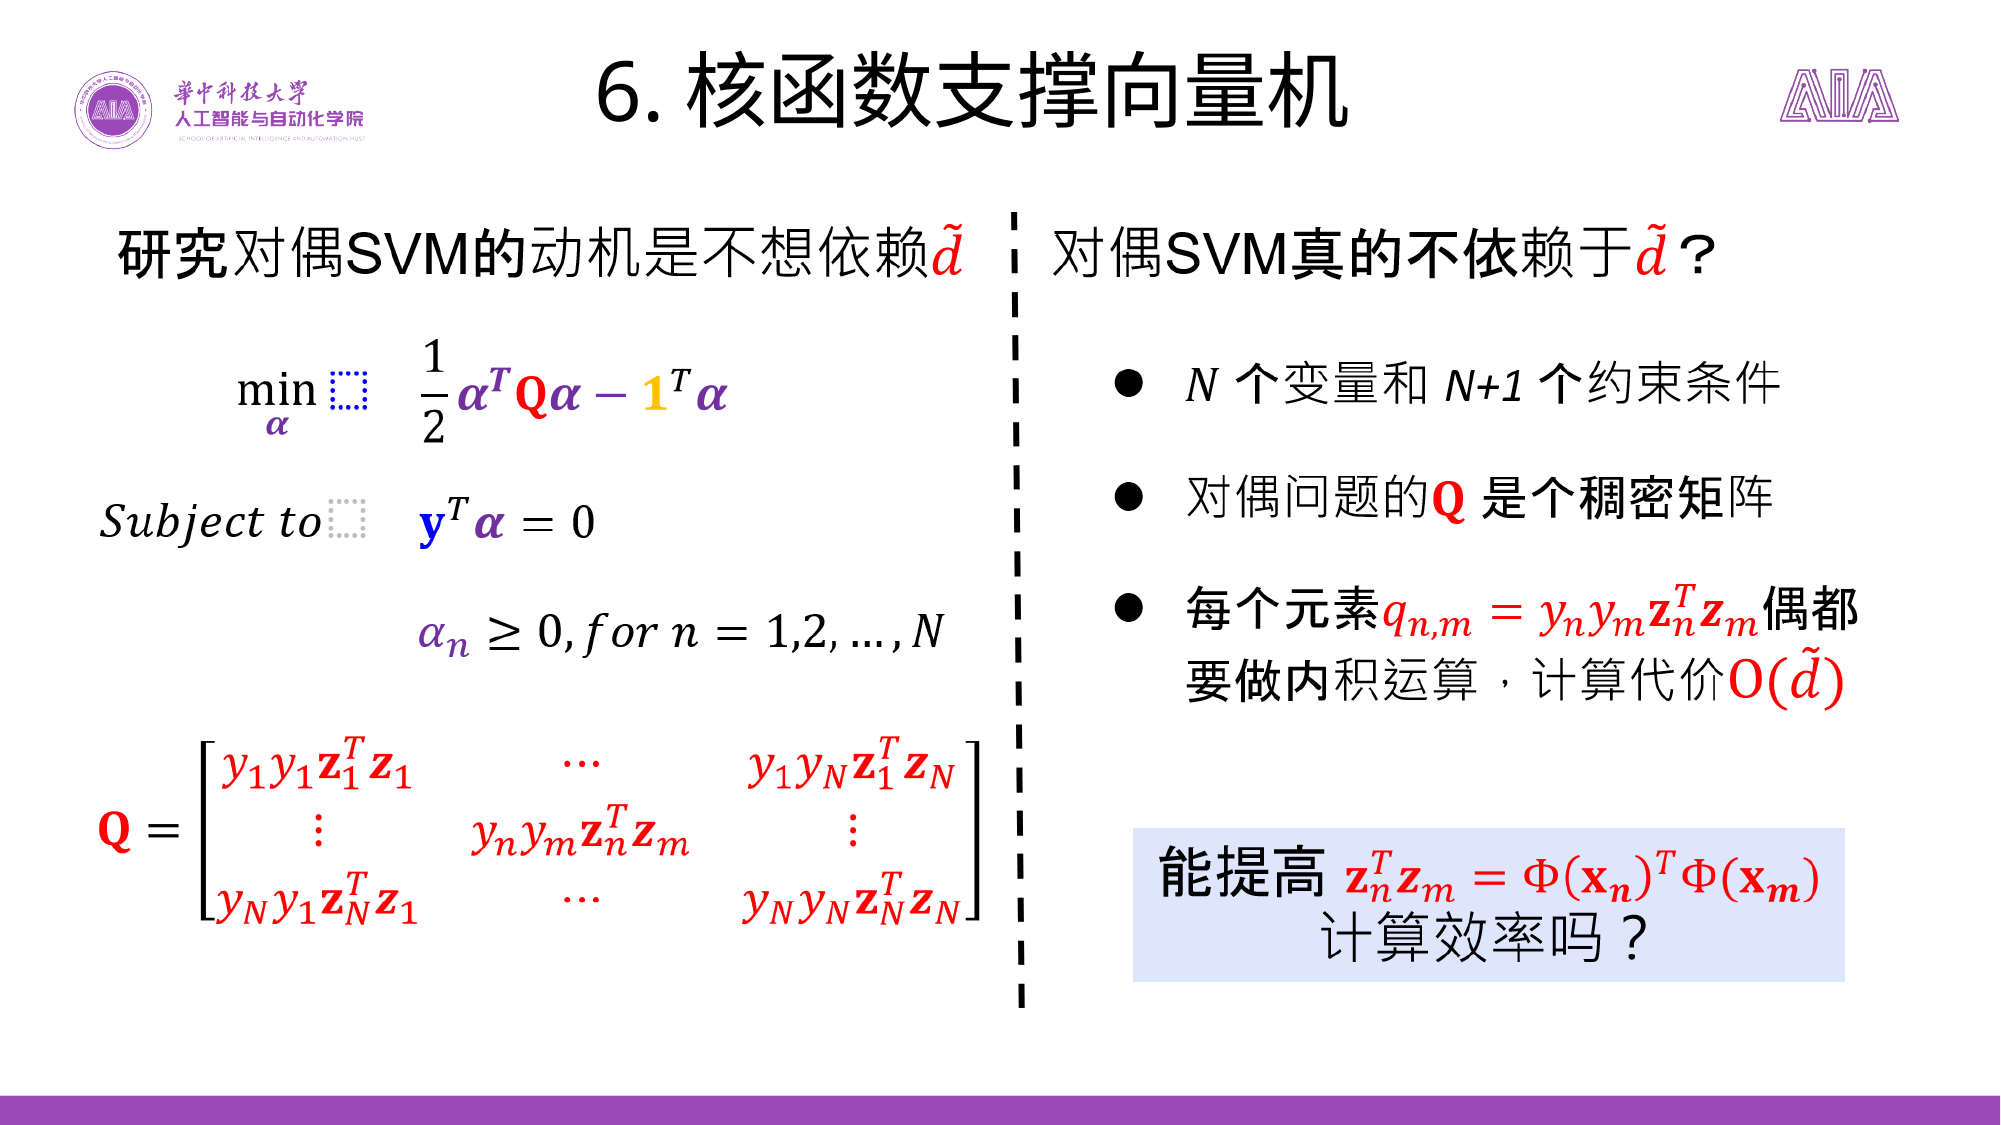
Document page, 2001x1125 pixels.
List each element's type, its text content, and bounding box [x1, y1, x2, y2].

picture [0, 0, 2001, 1125]
text_box 6.核函数支撑向量机 [547, 31, 1398, 146]
